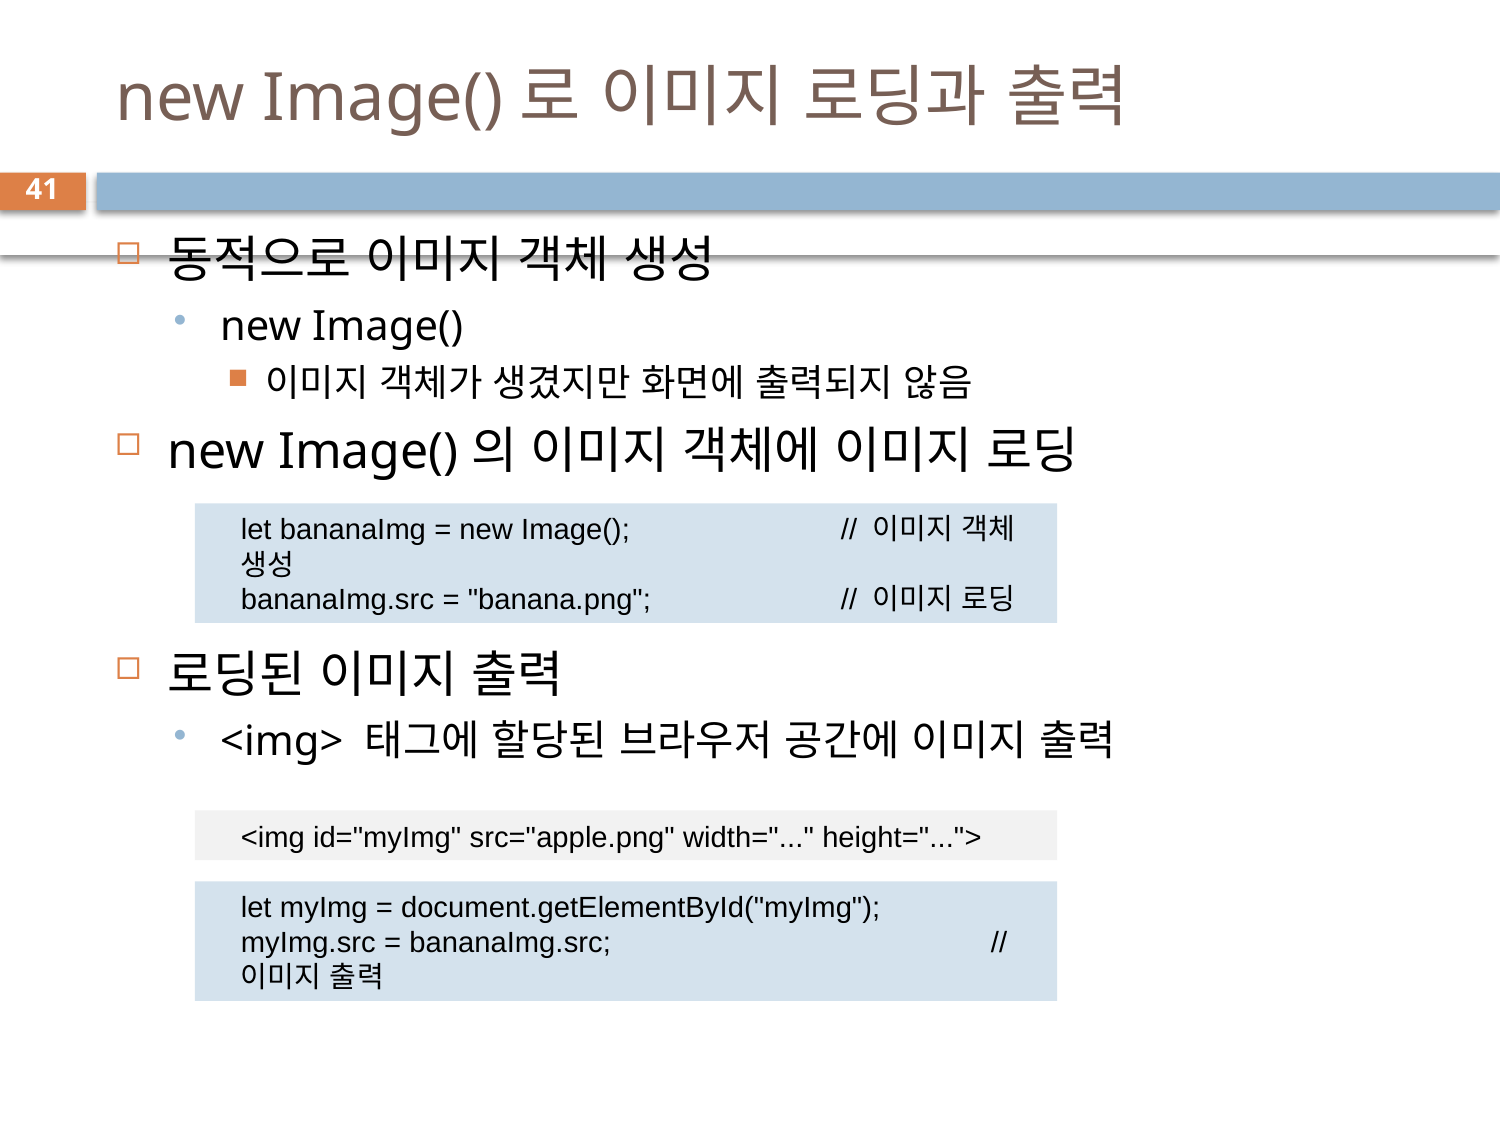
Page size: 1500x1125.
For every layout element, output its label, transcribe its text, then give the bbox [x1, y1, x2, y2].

text_box let bananaImg = new Image(); // 이미지 객체 생성 bananaImg.src = "banana.png"; // 이미지 로딩 [194, 503, 1058, 623]
text_box <img id="myImg" src="apple.png" width="..." height="..."> [194, 810, 1058, 861]
title new Image()로 이미지 로딩과 출력 [100, 37, 1438, 149]
slide_number 41 [0, 170, 87, 211]
list 동적으로 이미지 객체 생성 new Image() 이미지 객체가 생겼지만 화면에 출력되지 않음 new Image()의 이미지 객체에 이미지 로딩 로딩된 이미지 출력 <img> 태그에 할당된 브라우저 공간에 이미지 출력 [100, 219, 1438, 1047]
text_box let myImg = document.getElementById("myImg"); myImg.src = bananaImg.src; // 이미지 출력 [194, 881, 1058, 1001]
